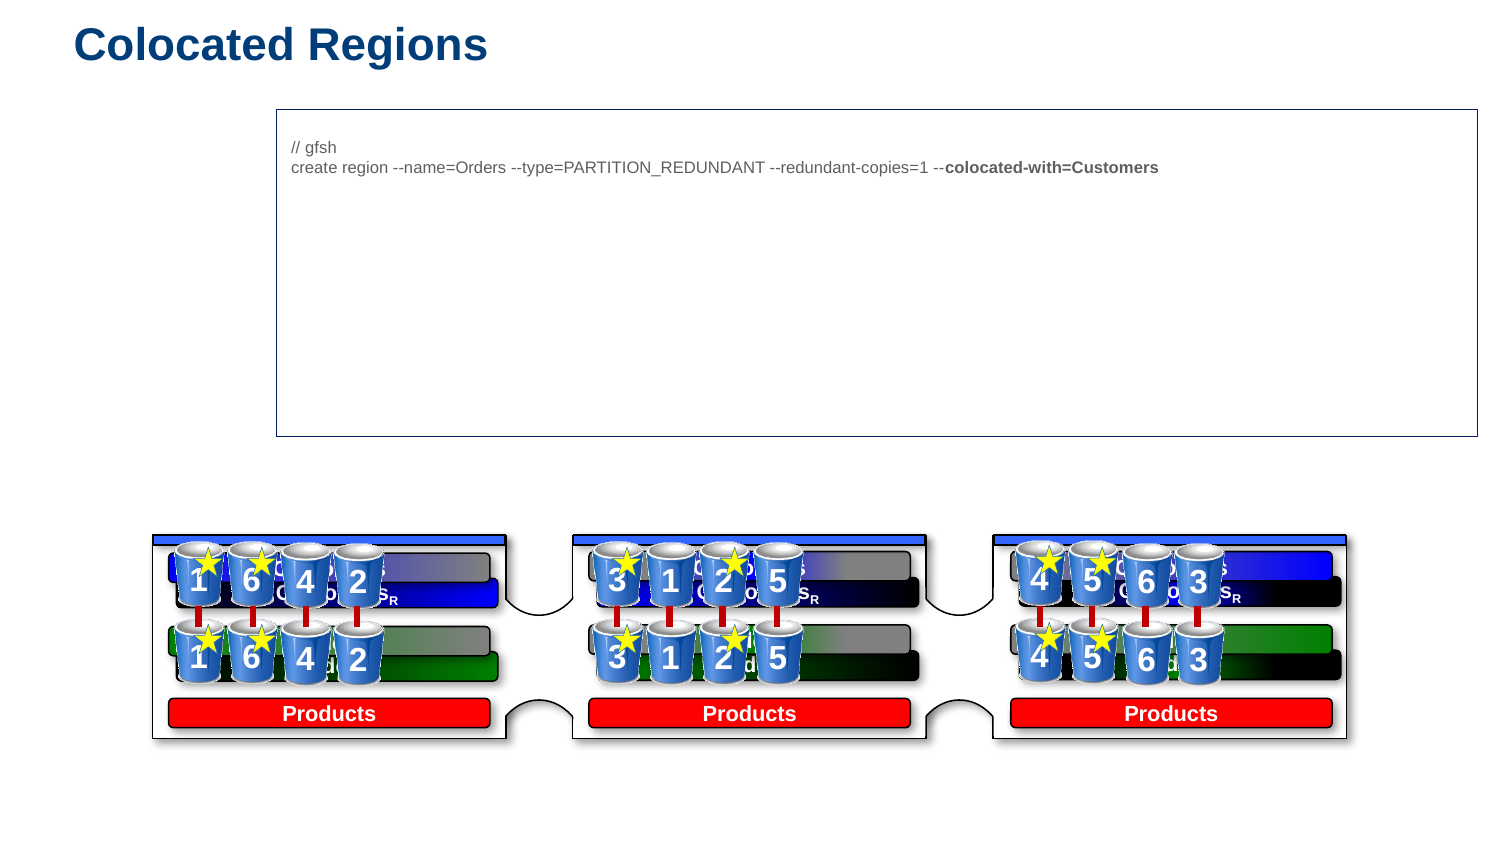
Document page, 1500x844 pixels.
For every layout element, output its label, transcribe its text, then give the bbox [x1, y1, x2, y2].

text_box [171, 531, 1226, 605]
text_box // gfsh create region --name=Orders --type=PARTITION_REDUNDANT --redundant-copies=1 --colocated-with=Customers [276, 109, 1478, 437]
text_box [152, 551, 1347, 739]
title Colocated Regions [58, 21, 1452, 63]
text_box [152, 534, 167, 546]
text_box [1228, 534, 1346, 546]
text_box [171, 605, 1226, 687]
